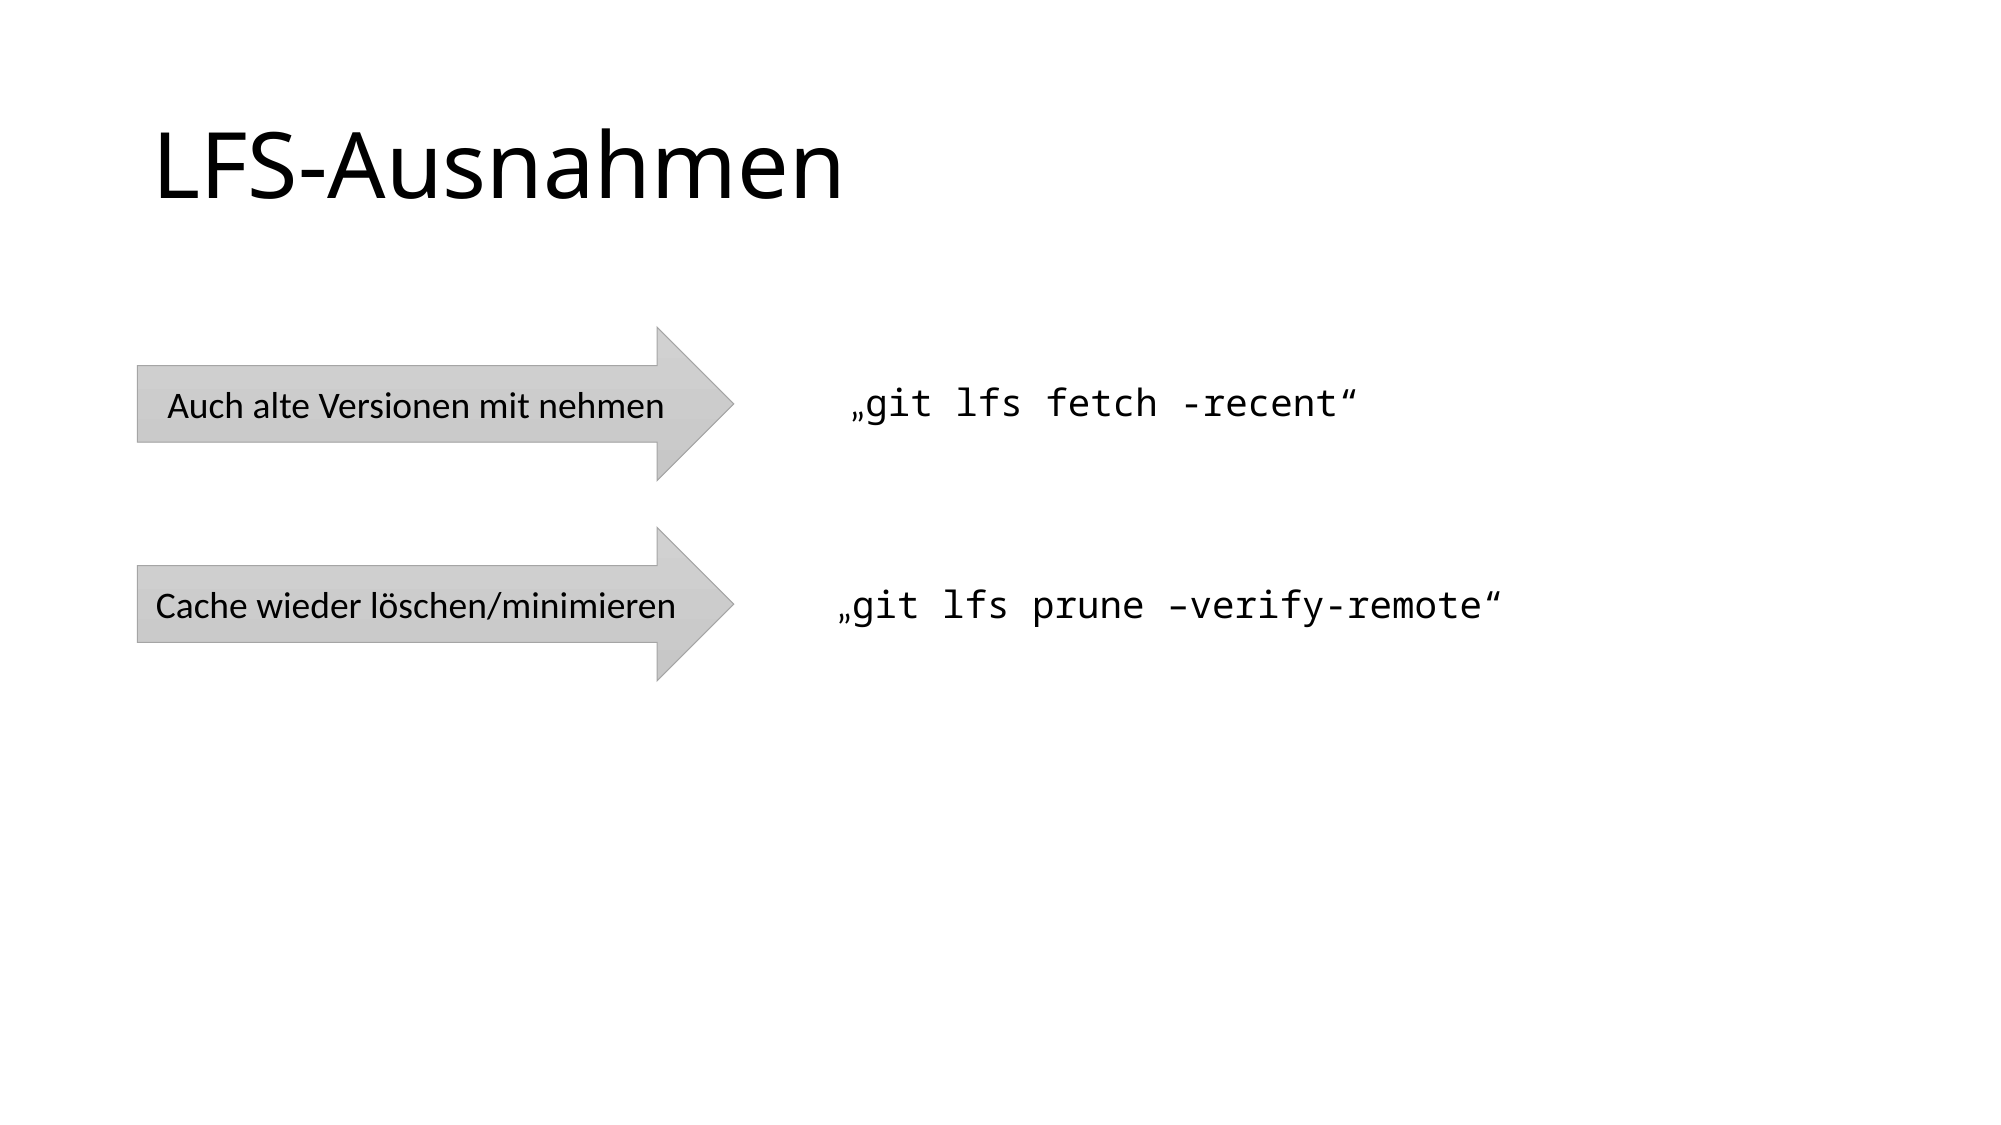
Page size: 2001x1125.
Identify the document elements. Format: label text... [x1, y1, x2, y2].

text_box Cache wieder löschen/minimieren [136, 526, 735, 683]
text_box „git lfs prune –verify-remote“ [821, 573, 1520, 634]
text_box „git lfs fetch -recent“ [834, 371, 1376, 432]
title LFS-Ausnahmen [137, 59, 1863, 278]
text_box Auch alte Versionen mit nehmen [136, 325, 735, 482]
